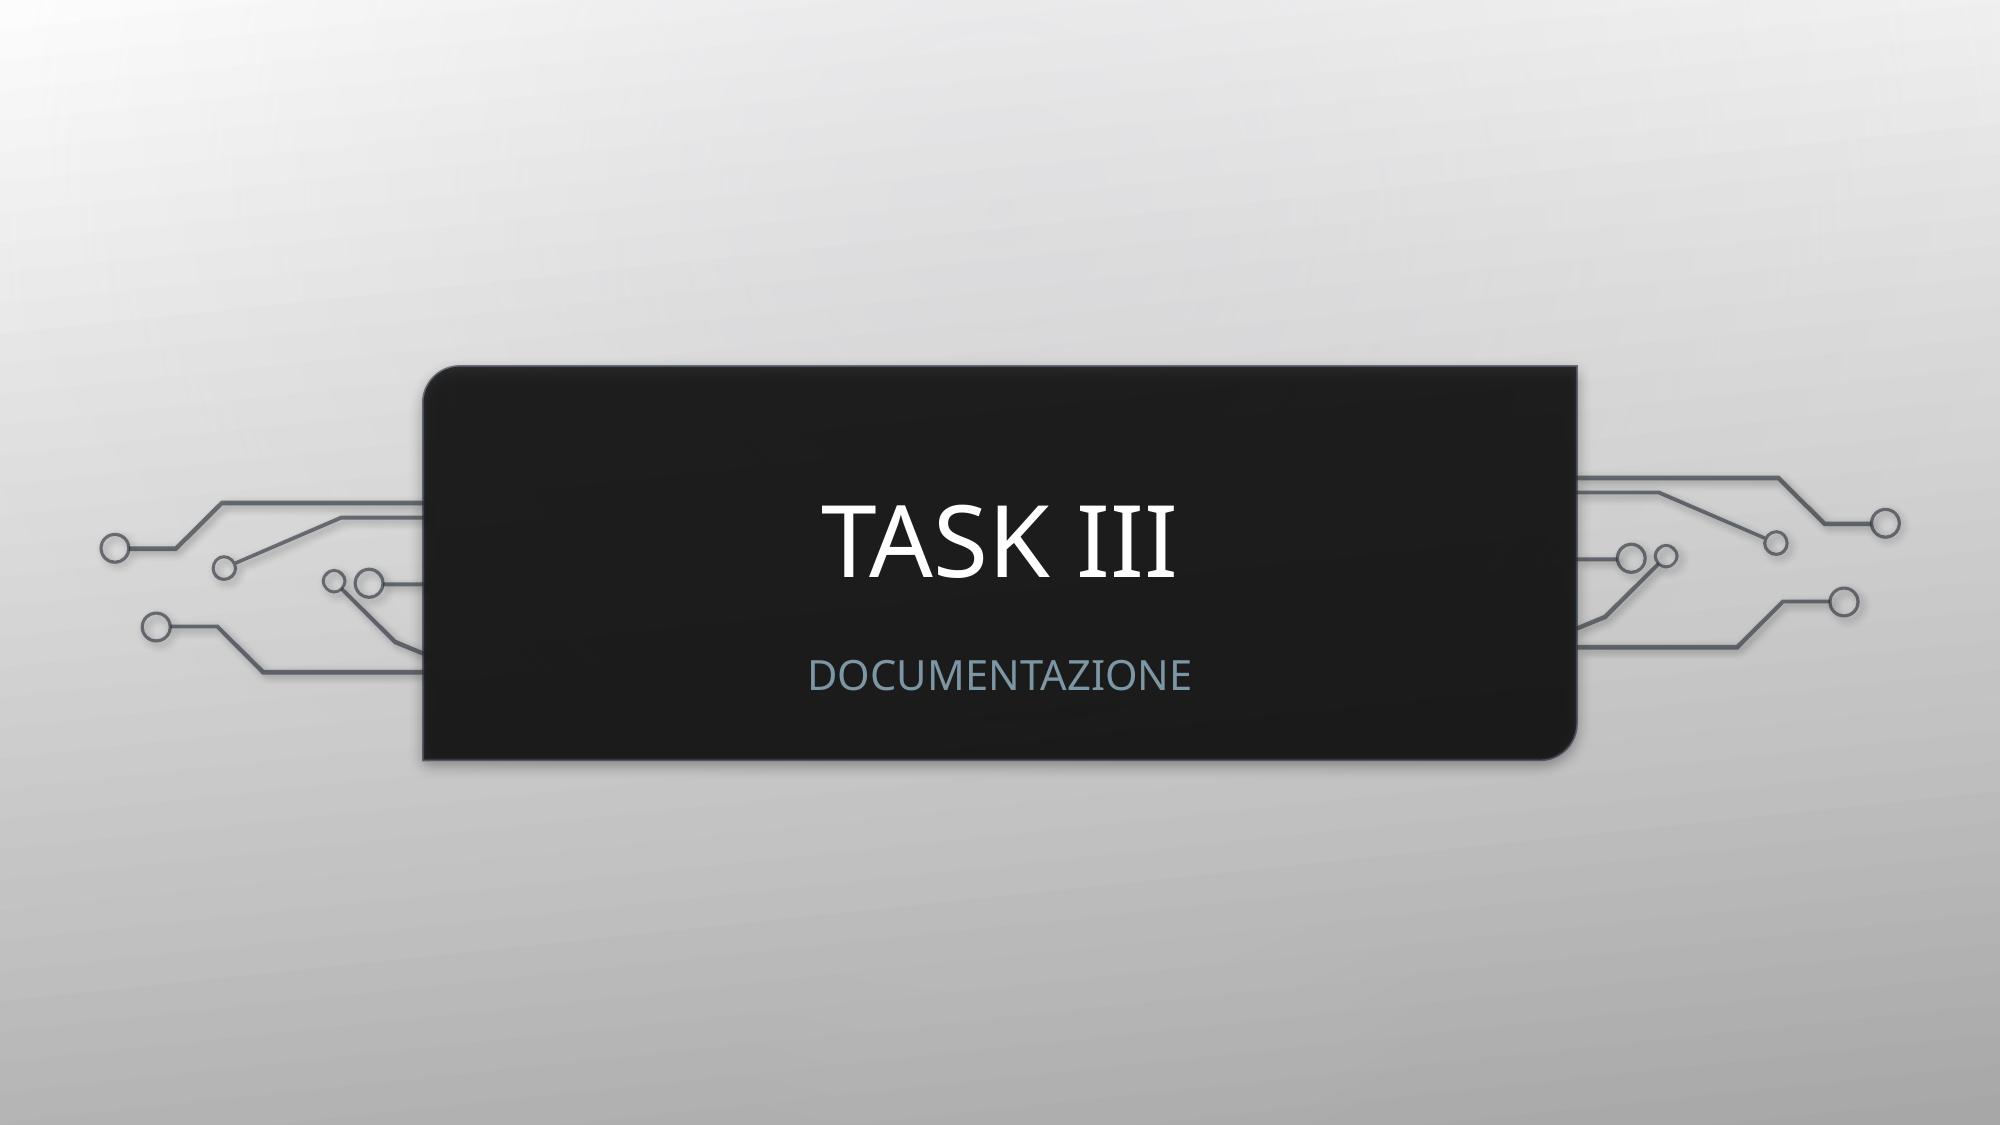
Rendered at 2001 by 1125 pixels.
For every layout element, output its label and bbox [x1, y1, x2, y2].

text_box [0, 0, 2000, 1125]
text_box [99, 475, 1902, 675]
